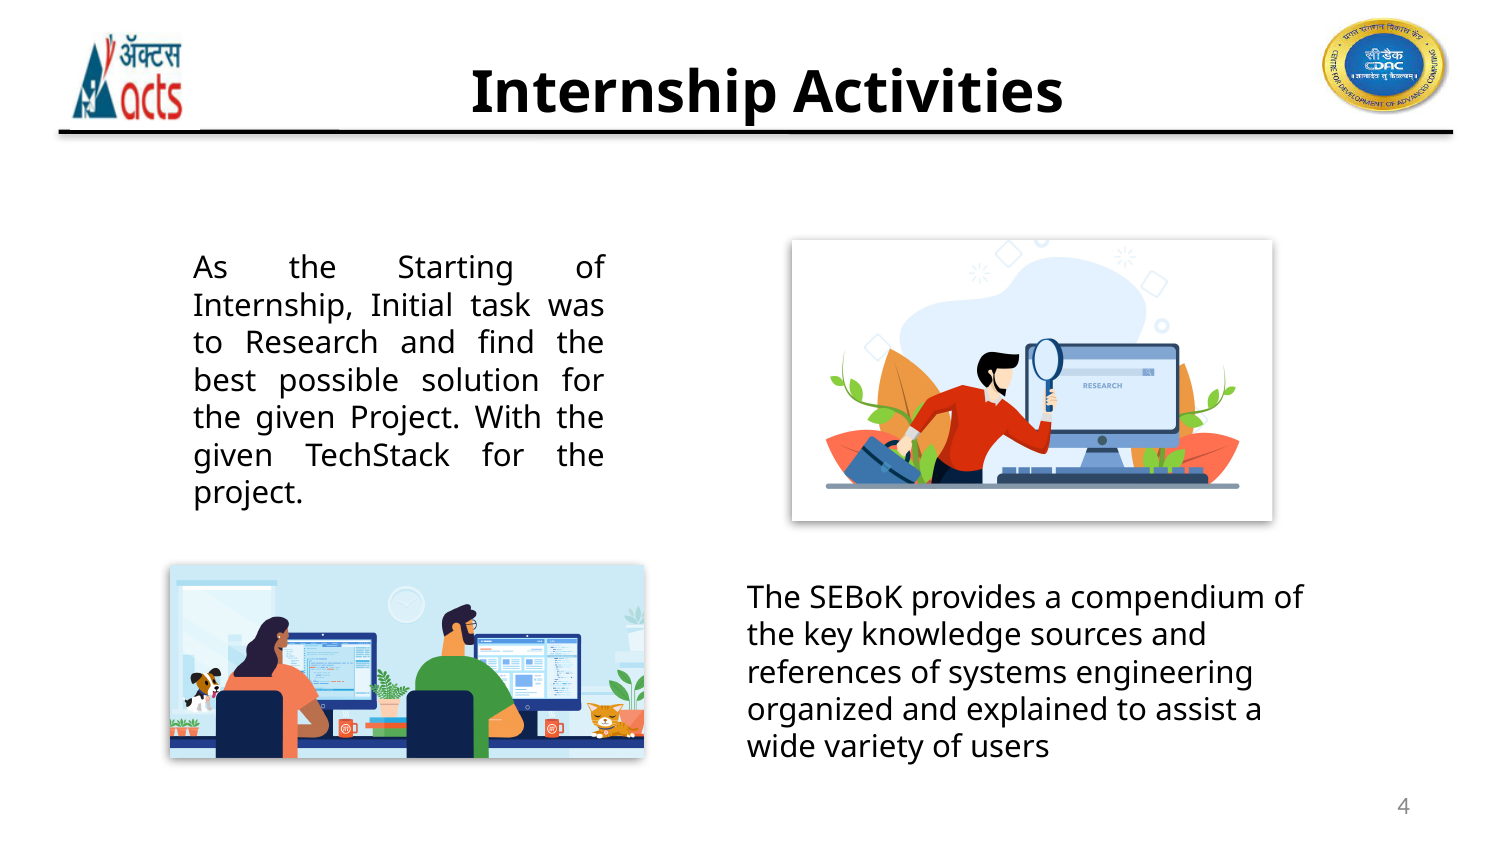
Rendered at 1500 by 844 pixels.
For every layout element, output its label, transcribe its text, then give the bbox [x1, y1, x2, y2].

picture [791, 240, 1273, 521]
text_box Internship Activities [307, 46, 1228, 131]
picture [70, 26, 200, 130]
slide_number ‹#› [1074, 782, 1425, 827]
text_box As the Starting of Internship, Initial task was to Research and find the best possible solution for the given Project. With the given TechStack for the project. [178, 240, 621, 518]
picture [169, 565, 644, 758]
text_box The SEBoK provides a compendium of the key knowledge sources and references of systems engineering organized and explained to assist a wide variety of users [731, 561, 1333, 762]
picture [1265, 17, 1500, 115]
